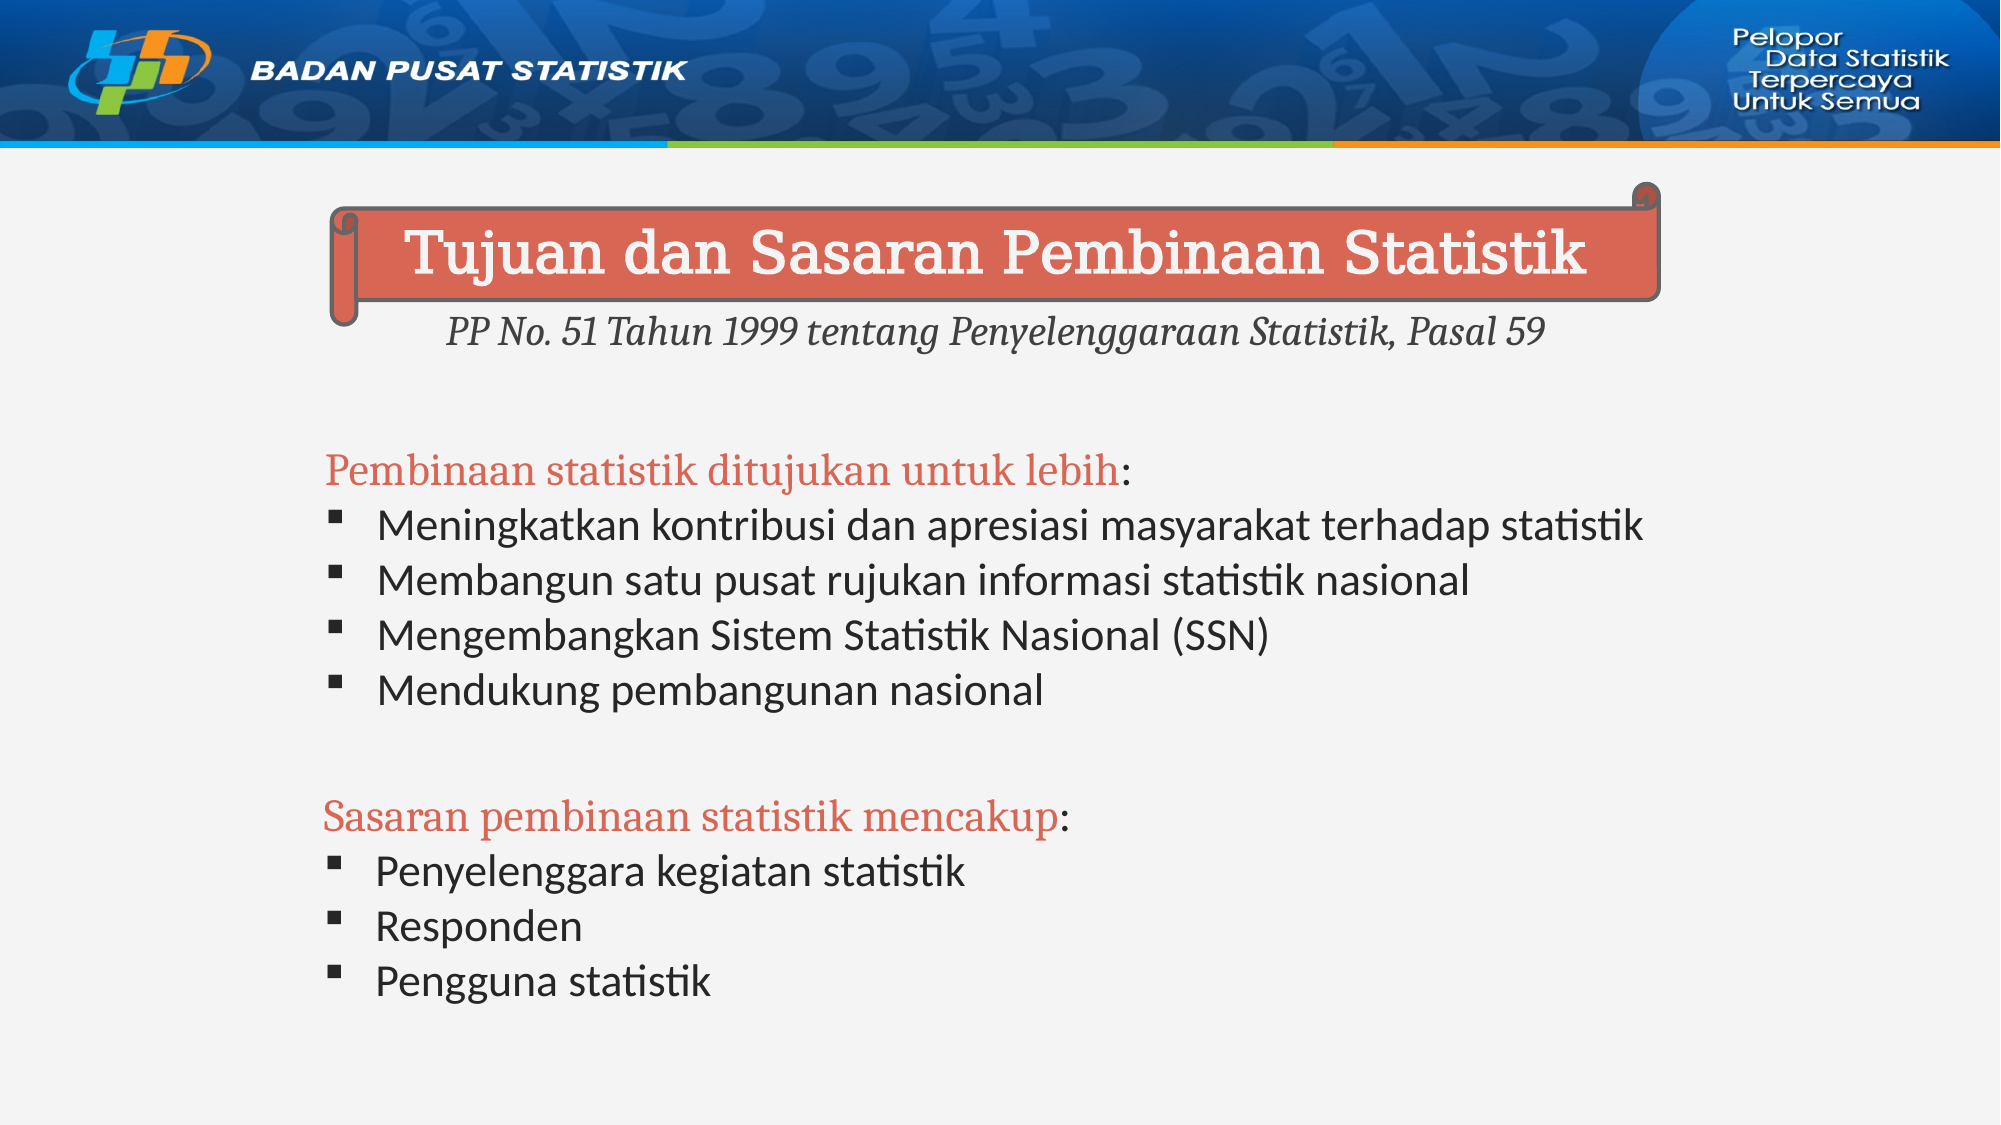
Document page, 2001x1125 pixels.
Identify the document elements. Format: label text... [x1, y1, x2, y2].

text_box PP No. 51 Tahun 1999 tentang Penyelenggaraan Statistik, Pasal 59 [340, 295, 1650, 361]
text_box [329, 181, 1661, 327]
text_box Tujuan dan Sasaran Pembinaan Statistik [355, 208, 1636, 295]
picture [0, 0, 2000, 148]
text_box Pembinaan statistik ditujukan untuk lebih: Meningkatkan kontribusi dan apresiasi masyarakat terhadap statistik Membangun satu pusat rujukan informasi statistik nasional Mengembangkan Sistem Statistik Nasional (SSN) Mendukung pembangunan nasional [310, 432, 1681, 723]
text_box Sasaran pembinaan statistik mencakup: Penyelenggara kegiatan statistik Responden Pengguna statistik [309, 778, 1682, 1014]
